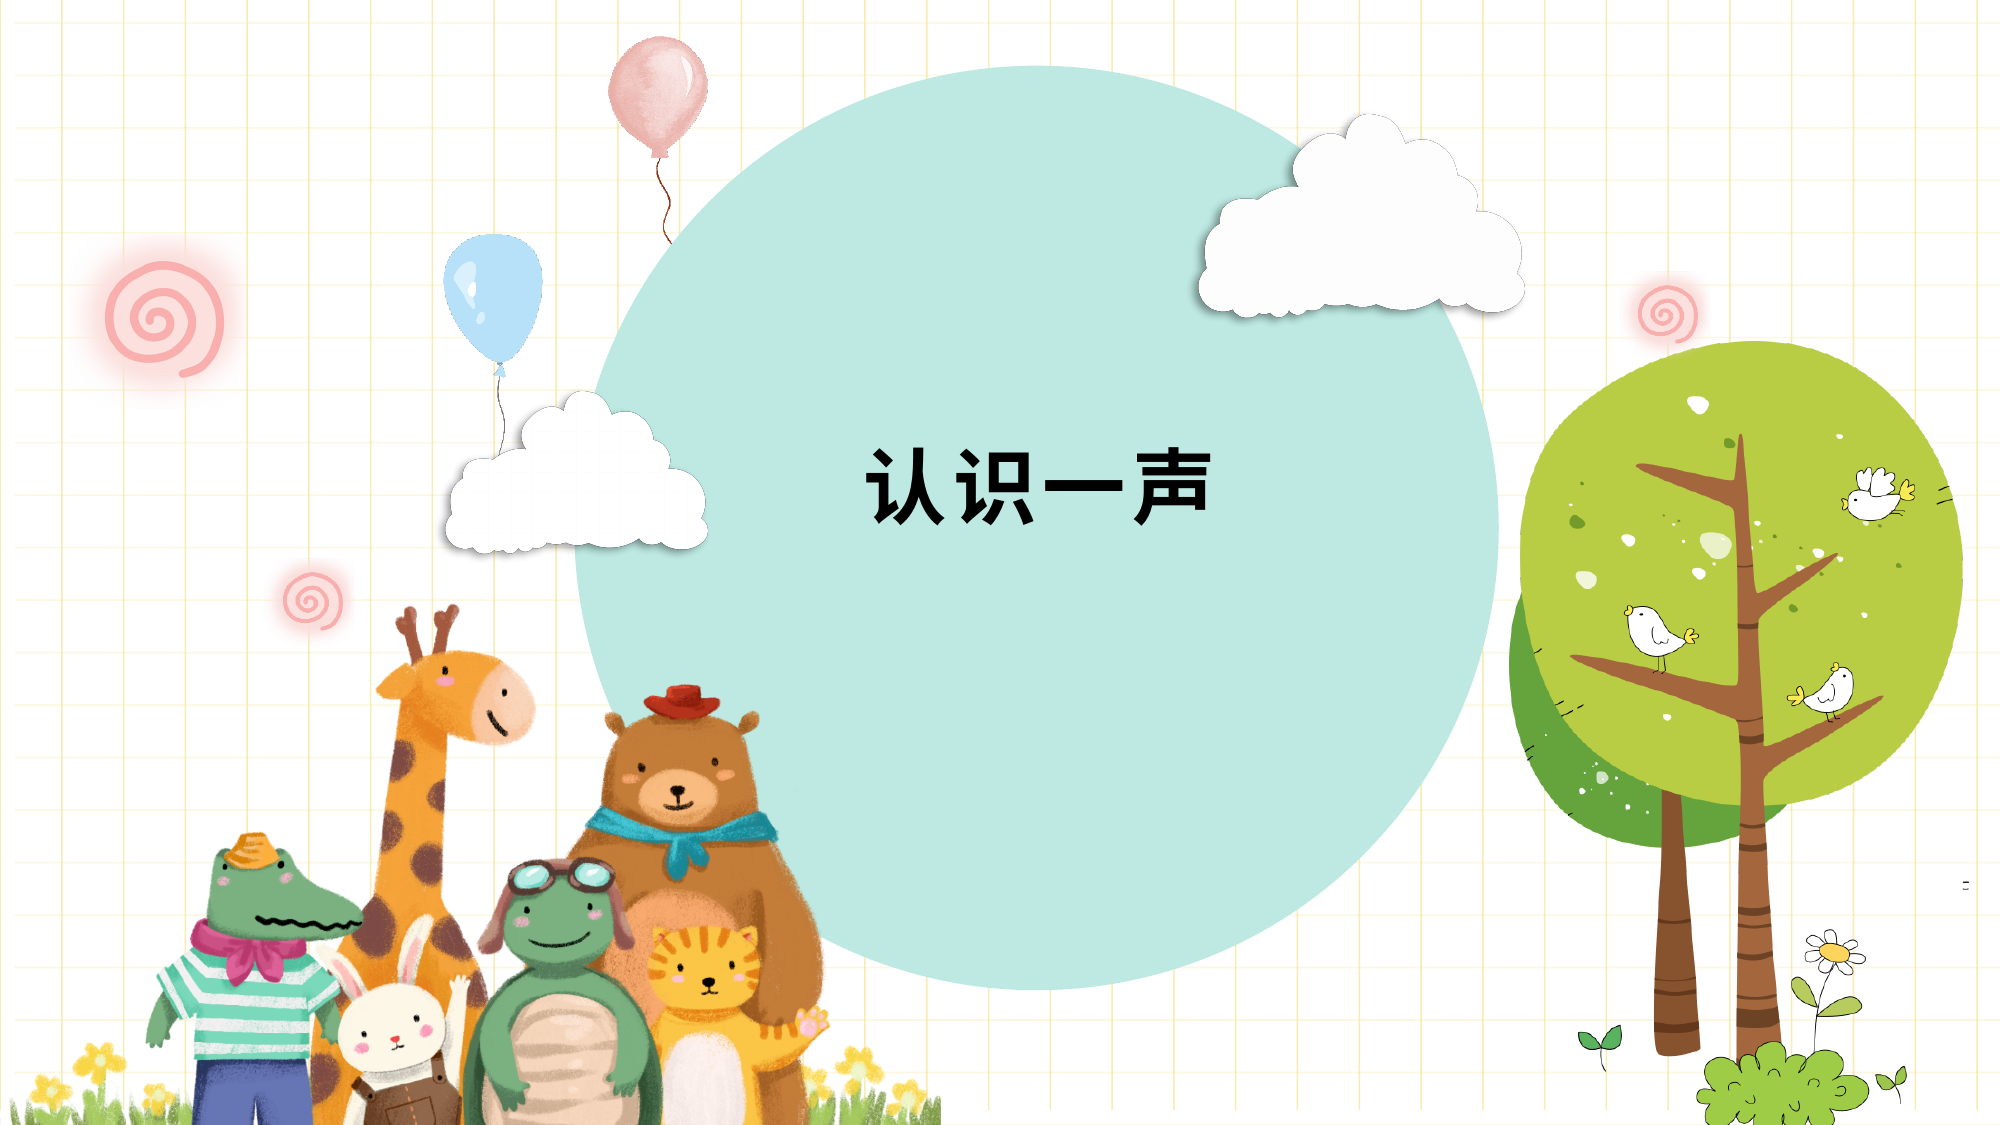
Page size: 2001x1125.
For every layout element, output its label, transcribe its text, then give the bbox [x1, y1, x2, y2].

text_box 认识一声 [746, 427, 1334, 543]
picture [60, 225, 264, 409]
picture [1326, 267, 2001, 1125]
picture [0, 36, 941, 1125]
picture [1198, 114, 1525, 318]
